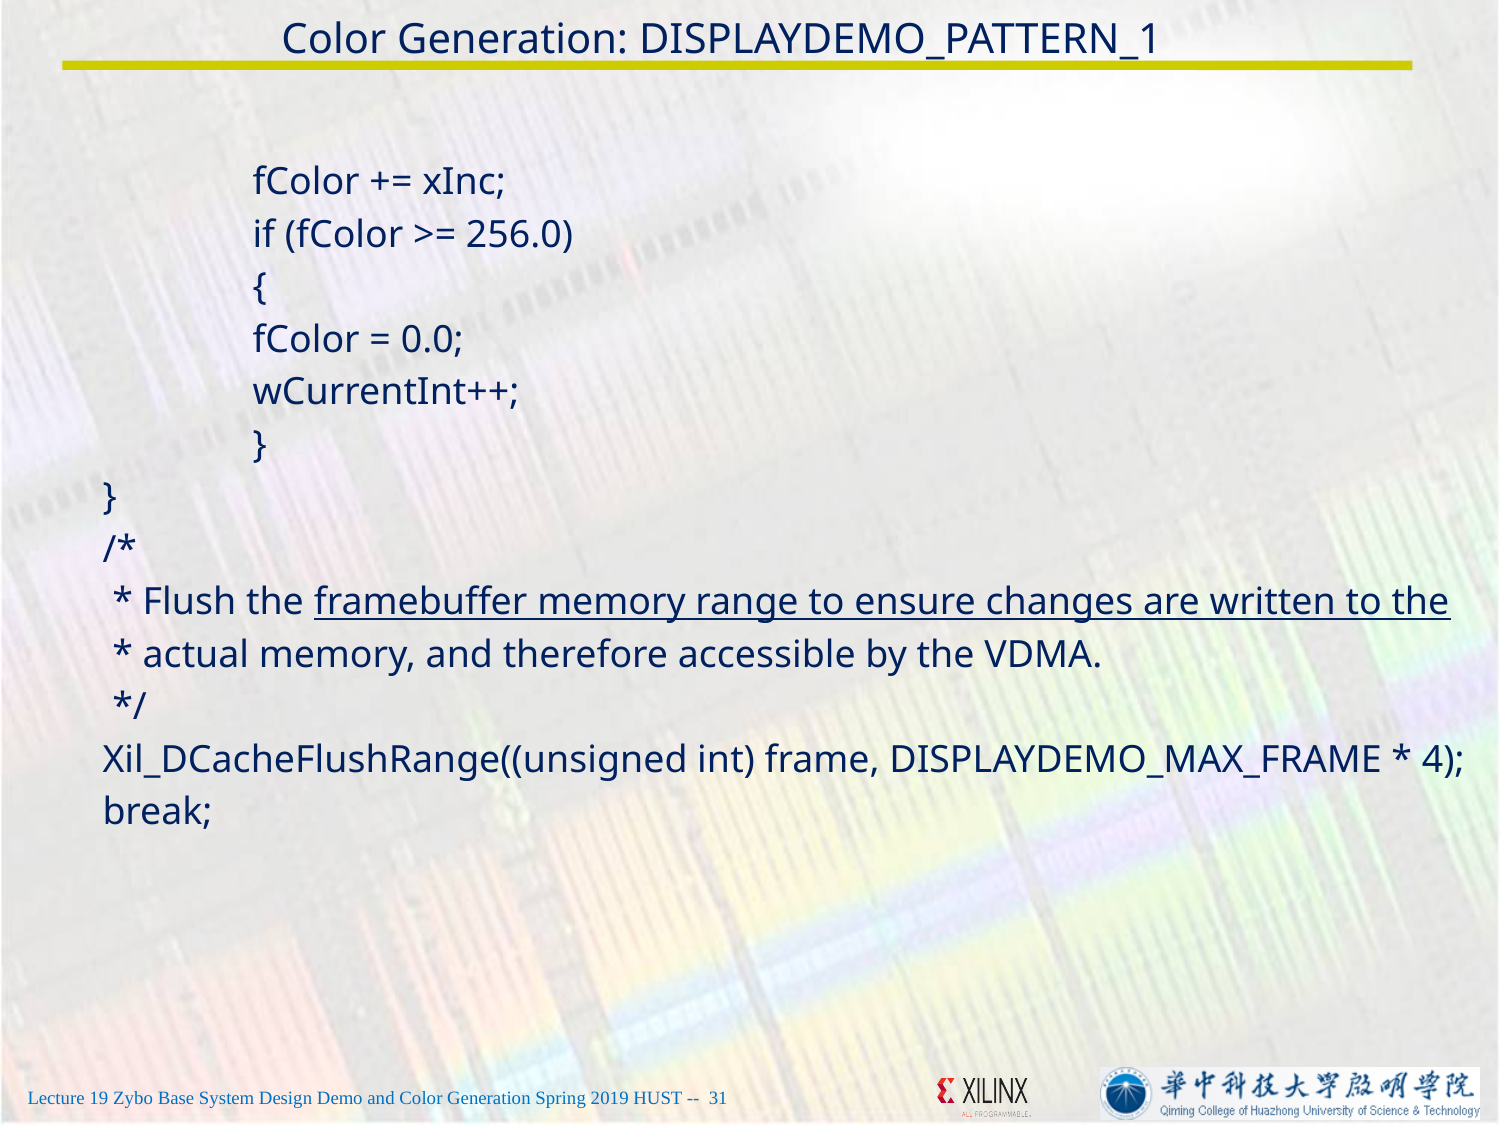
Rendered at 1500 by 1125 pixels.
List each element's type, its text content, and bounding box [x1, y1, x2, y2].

picture [0, 0, 1500, 1125]
title Color Generation: DISPLAYDEMO_PATTERN_1 [3, 12, 1441, 66]
text_box fColor += xInc; if (fColor >= 256.0) { fColor = 0.0; wCurrentInt++; } } /* * Flush the framebuffer memory range to ensure changes are written to the * actual memory, and therefore accessible by the VDMA. */ Xil_DCacheFlushRange((unsigned int) frame, DISPLAYDEMO_MAX_FRAME * 4); break; [87, 149, 1500, 840]
